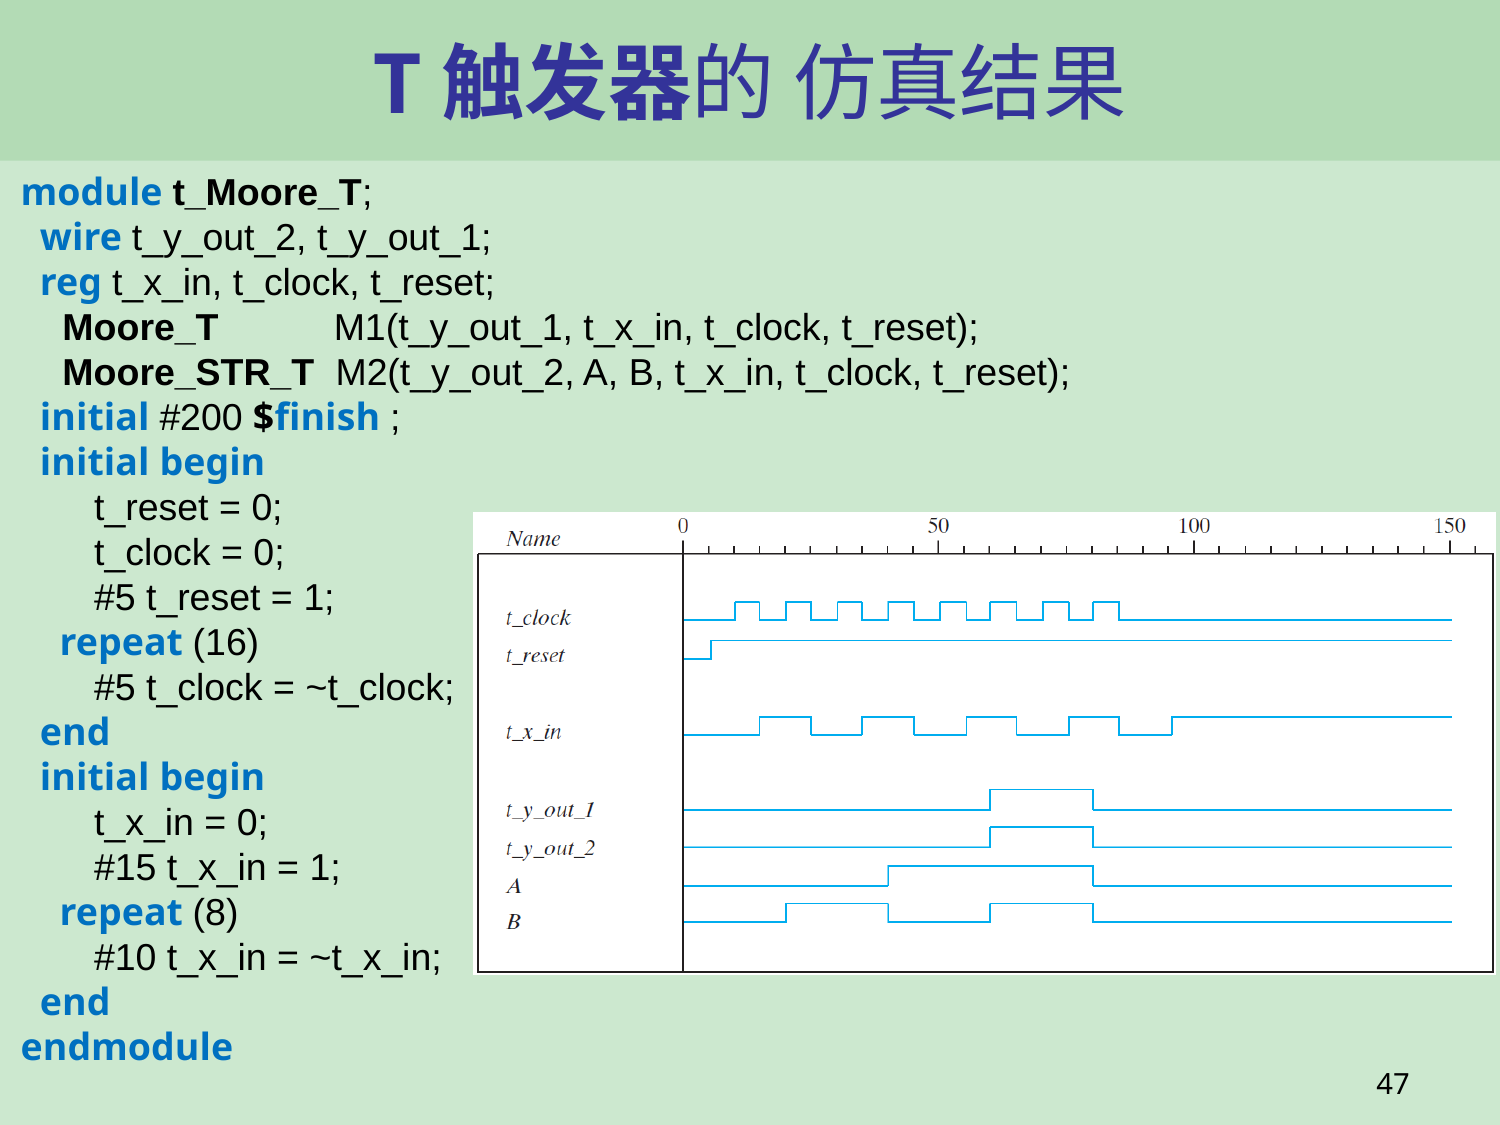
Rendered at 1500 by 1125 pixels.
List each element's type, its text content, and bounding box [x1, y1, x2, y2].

text_box module t_Moore_T; wire t_y_out_2, t_y_out_1; reg t_x_in, t_clock, t_reset; Moore_T M1(t_y_out_1, t_x_in, t_clock, t_reset); Moore_STR_T M2(t_y_out_2, A, B, t_x_in, t_clock, t_reset); initial #200 $finish ; initial begin t_reset = 0; t_clock = 0; #5 t_reset = 1; repeat (16) #5 t_clock = ~t_clock; end initial begin t_x_in = 0; #15 t_x_in = 1; repeat (8) #10 t_x_in = ~t_x_in; end endmodule [5, 160, 1258, 1076]
slide_number 47 [1112, 1037, 1426, 1113]
picture [473, 511, 1496, 975]
title T触发器的 仿真结果 [17, 11, 1483, 149]
